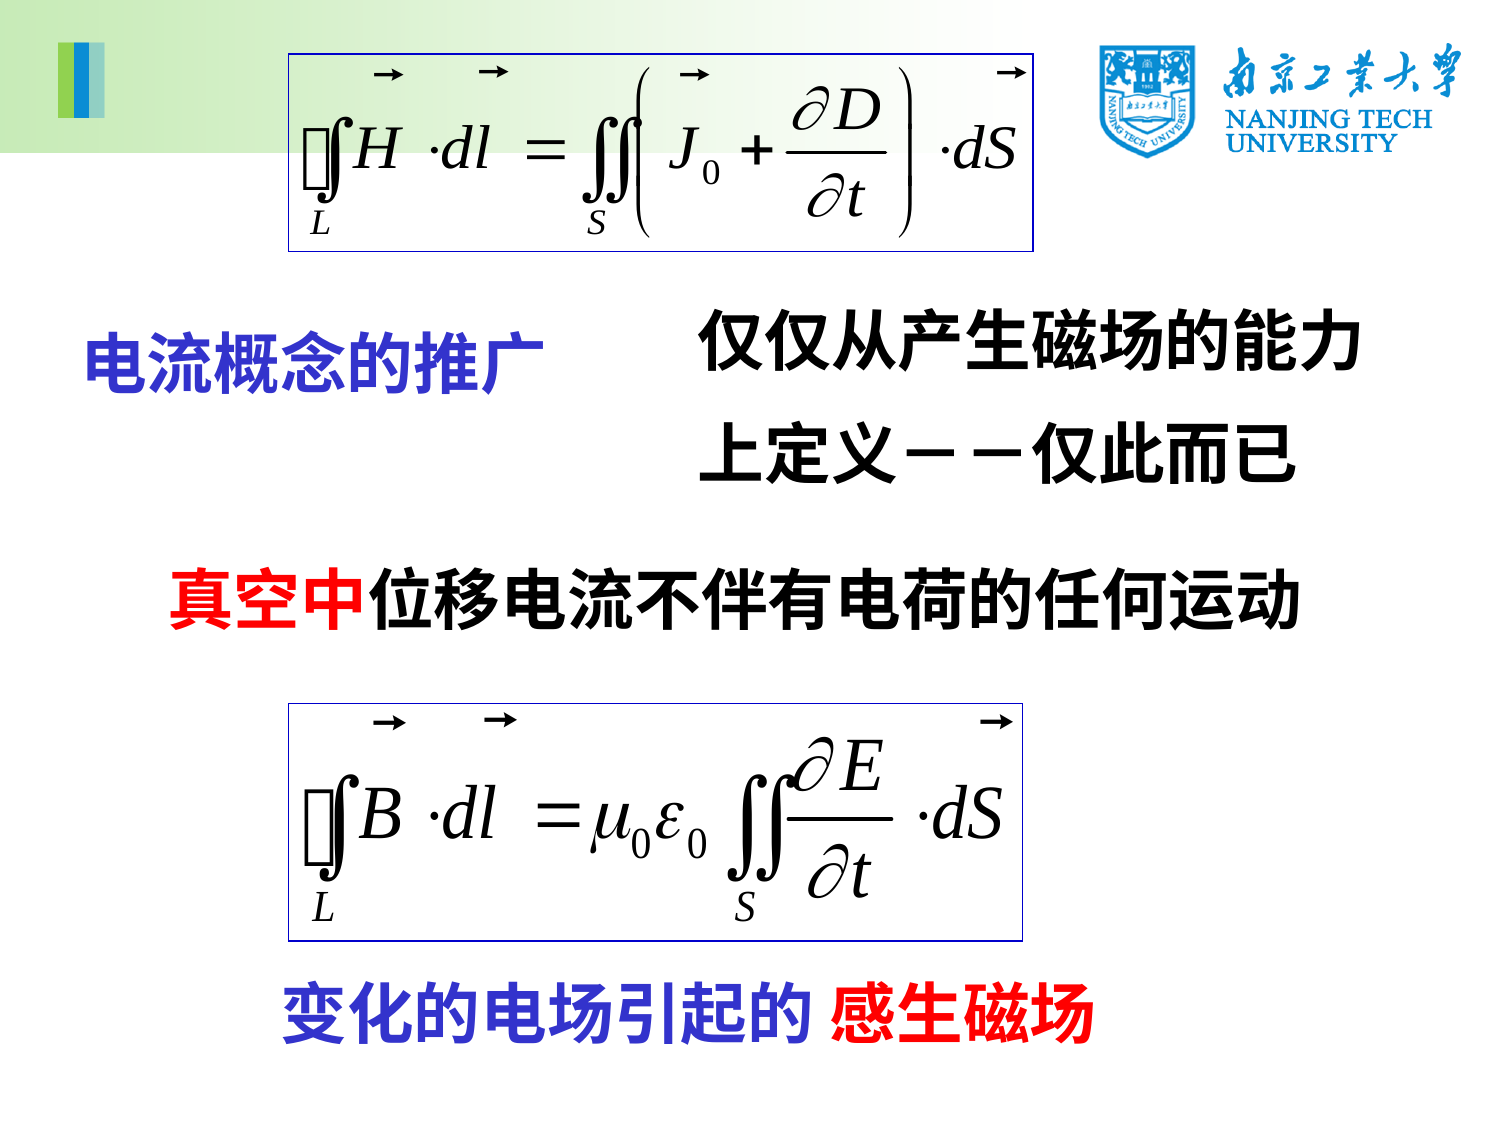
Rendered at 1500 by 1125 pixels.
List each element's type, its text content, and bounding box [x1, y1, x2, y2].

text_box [288, 703, 1022, 941]
text_box 仅仅从产生磁场的能力 上定义－－仅此而已 [682, 290, 1431, 500]
text_box 电流概念的推广 [64, 314, 597, 410]
text_box 变化的电场引起的 感生磁场 [265, 964, 1223, 1059]
picture [0, 0, 1500, 1125]
text_box 真空中位移电流不伴有电荷的任何运动 [152, 550, 1357, 646]
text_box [289, 54, 1033, 252]
